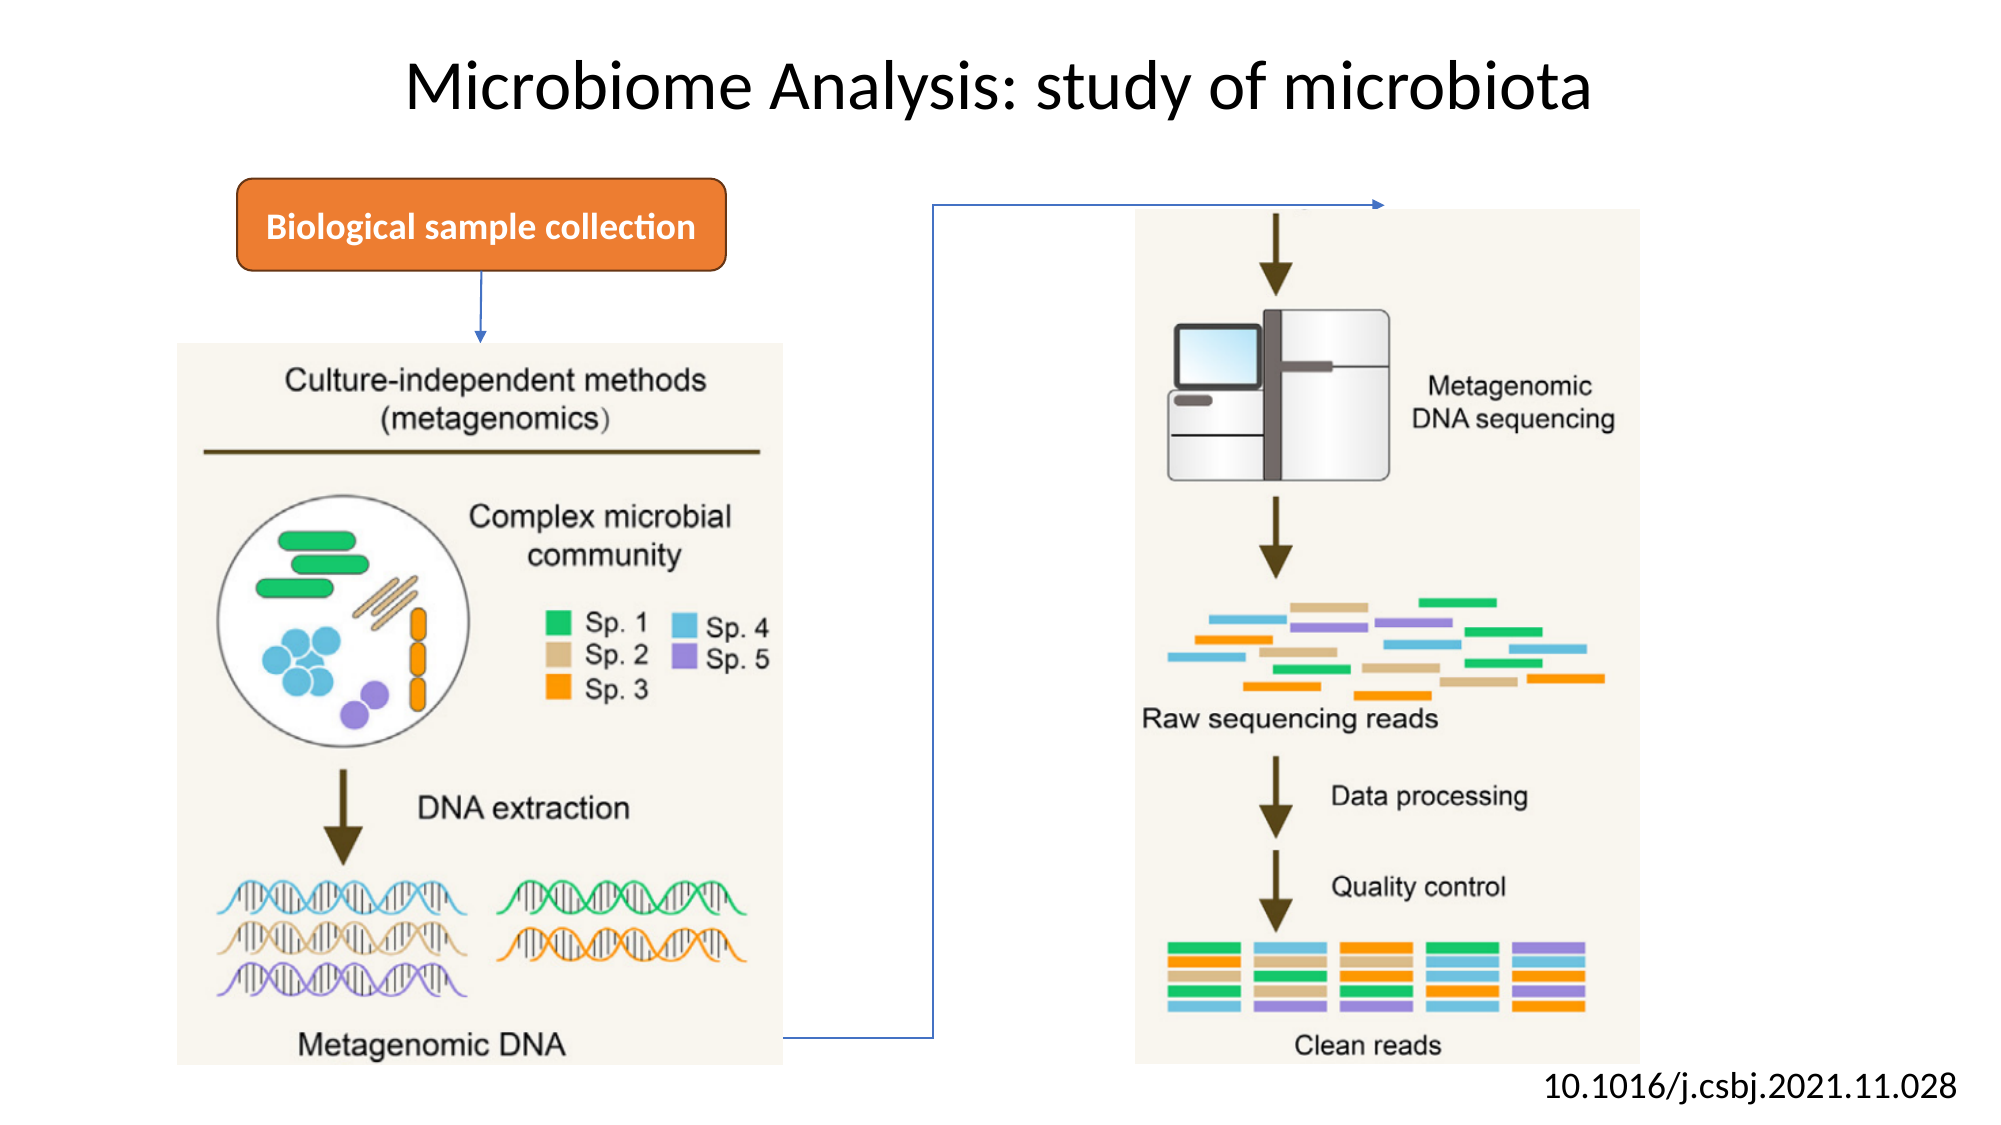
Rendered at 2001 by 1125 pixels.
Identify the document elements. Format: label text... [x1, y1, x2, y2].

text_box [516, 169, 1349, 1074]
text_box Biological sample collection [236, 177, 516, 272]
picture [177, 343, 783, 1065]
picture [1135, 209, 1640, 1065]
title Microbiome Analysis: study of microbiota [137, 40, 1863, 133]
text_box 10.1016/j.csbj.2021.11.028 [1527, 1054, 2000, 1114]
